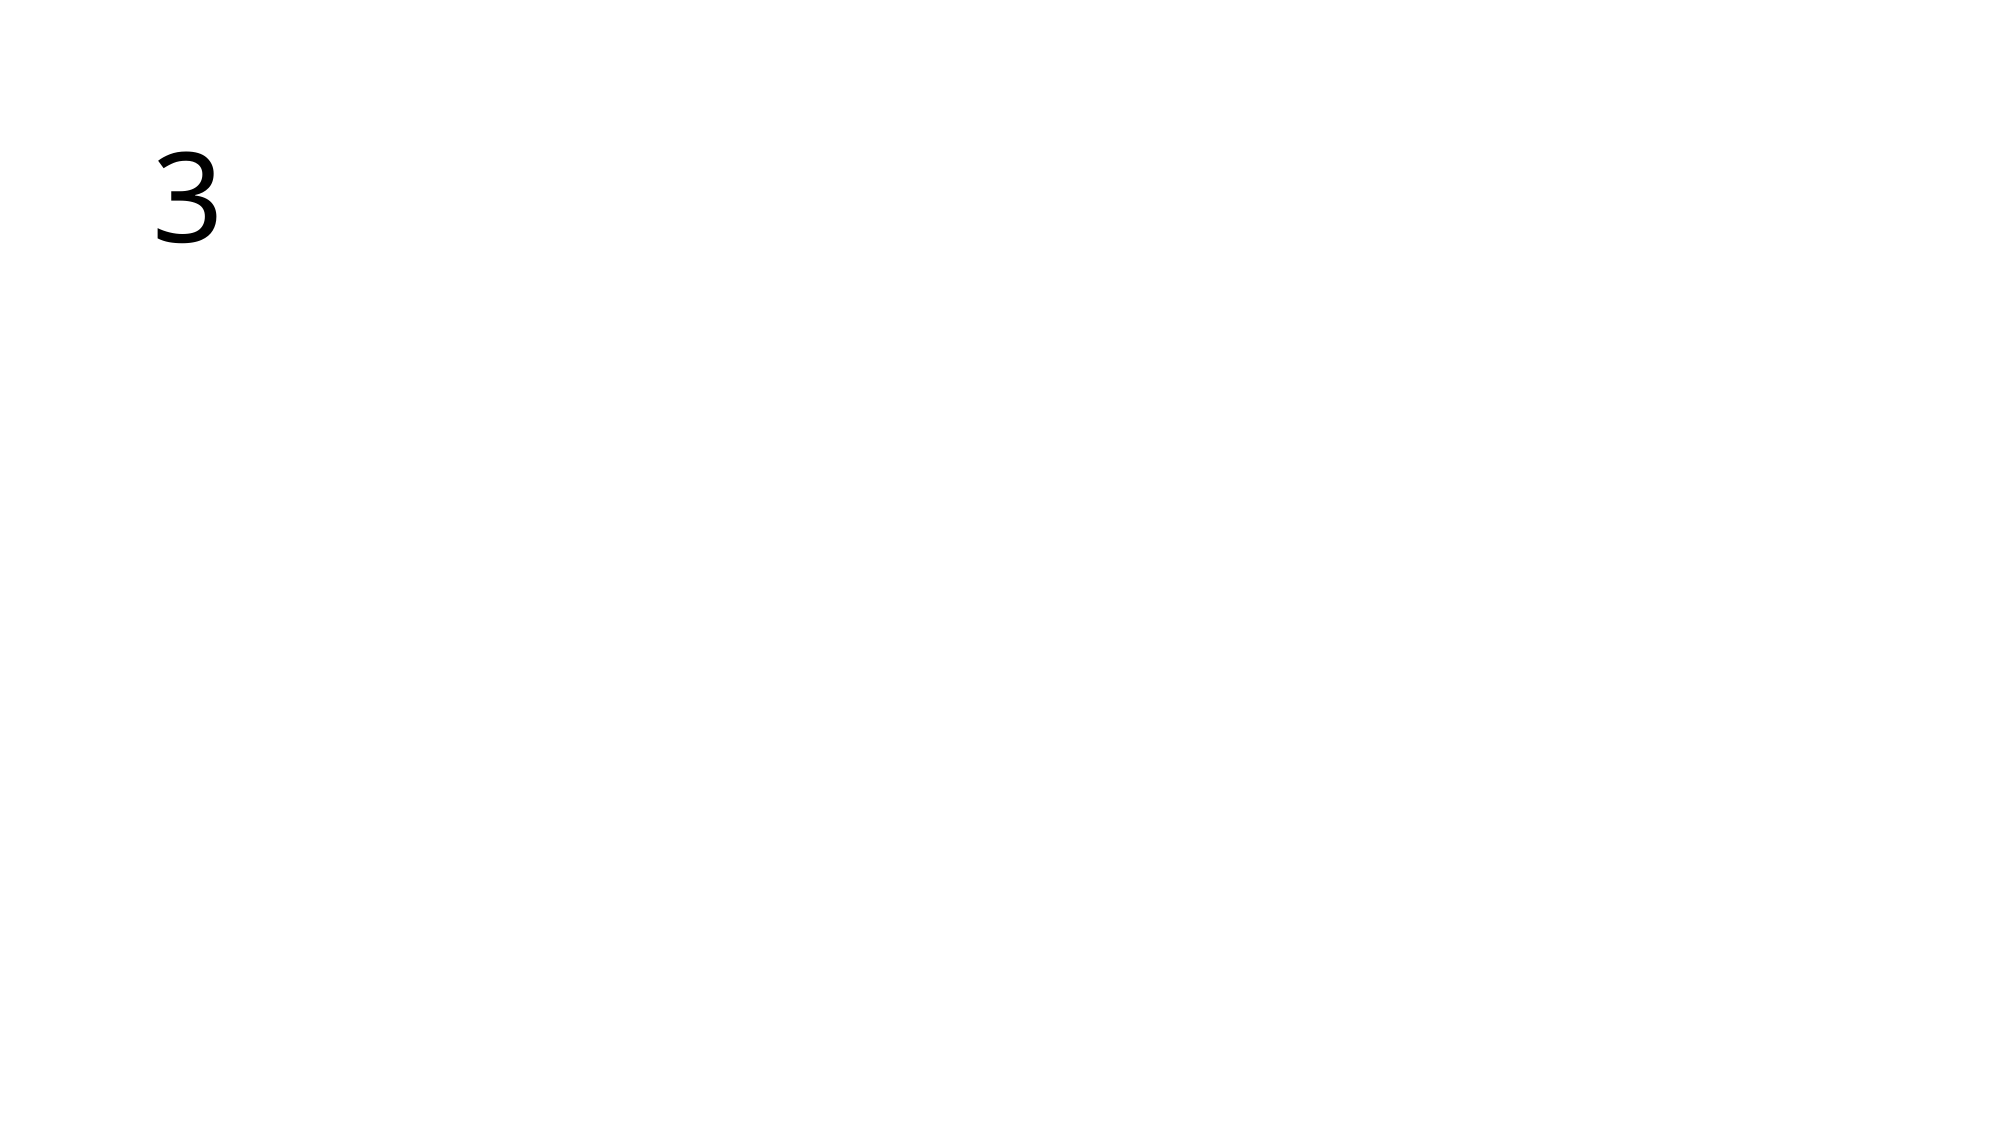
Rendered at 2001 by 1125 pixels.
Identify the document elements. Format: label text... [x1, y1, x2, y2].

text_box 3 [137, 59, 1863, 278]
